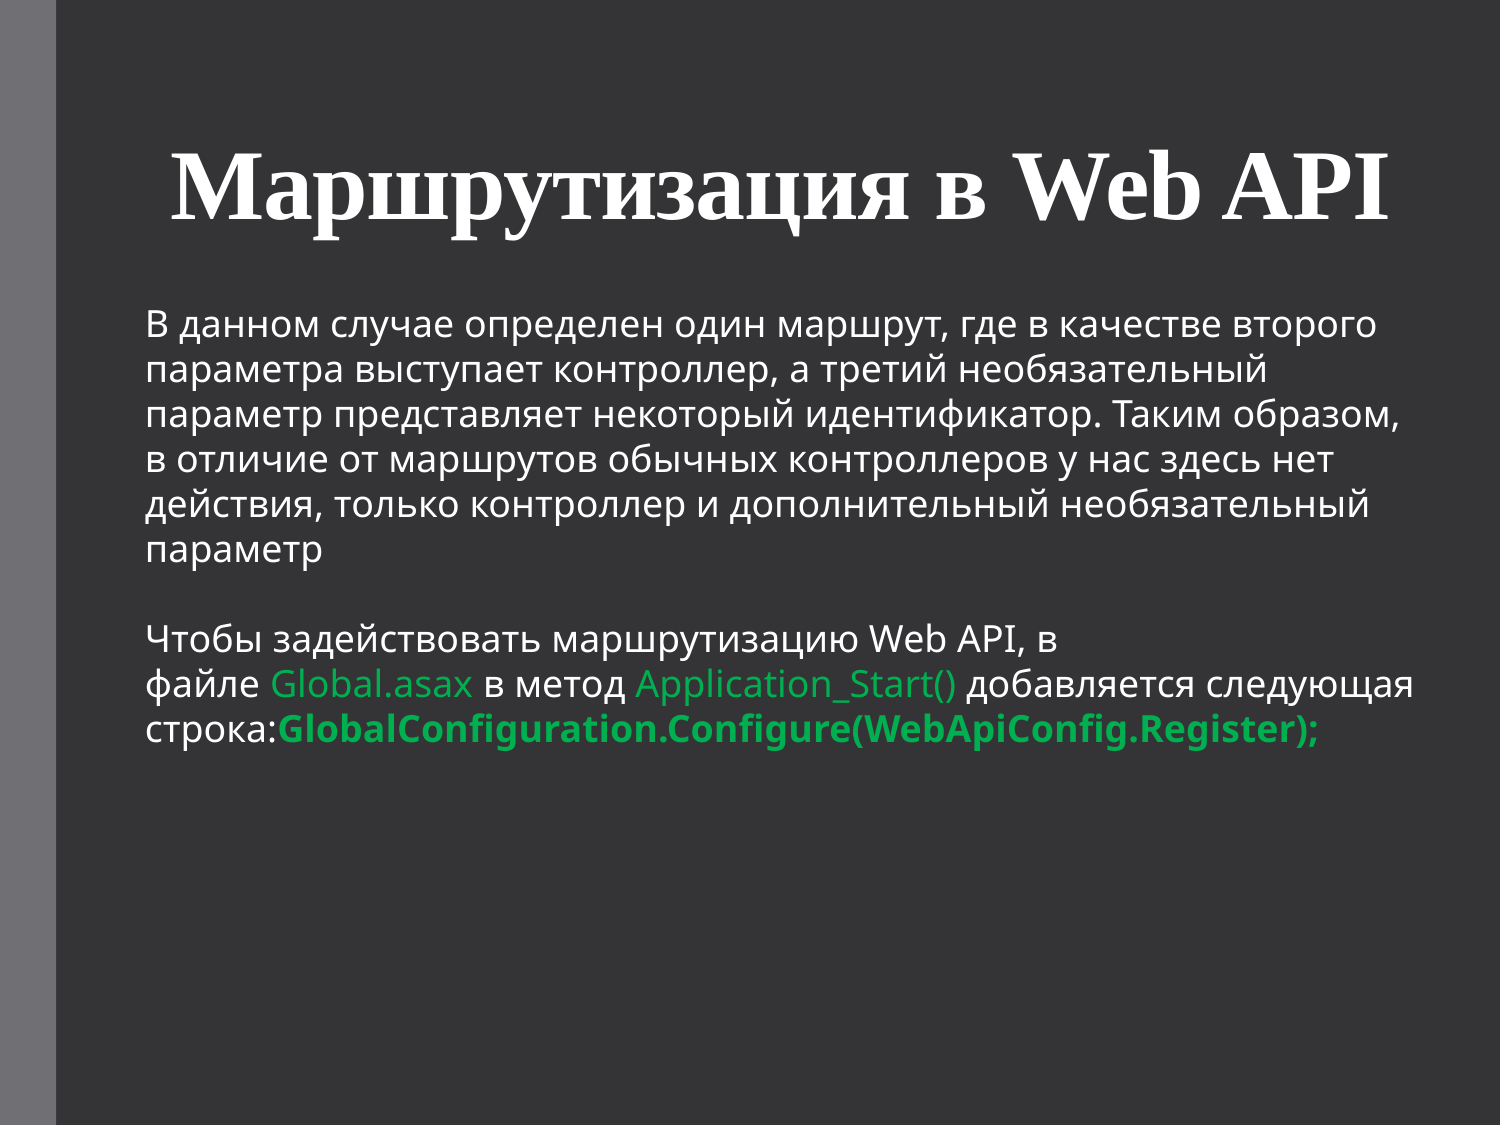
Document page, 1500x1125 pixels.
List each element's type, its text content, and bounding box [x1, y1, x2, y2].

title Маршрутизация в Web API [155, 100, 1417, 304]
text_box В данном случае определен один маршрут, где в качестве второго параметра выступает контроллер, а третий необязательный параметр представляет некоторый идентификатор. Таким образом, в отличие от маршрутов обычных контроллеров у нас здесь нет действия, только контроллер и дополнительный необязательный параметр Чтобы задействовать маршрутизацию Web API, в файле Global.asax в метод Application_Start() добавляется следующая строка:GlobalConfiguration.Configure(WebApiConfig.Register); [130, 292, 1442, 803]
